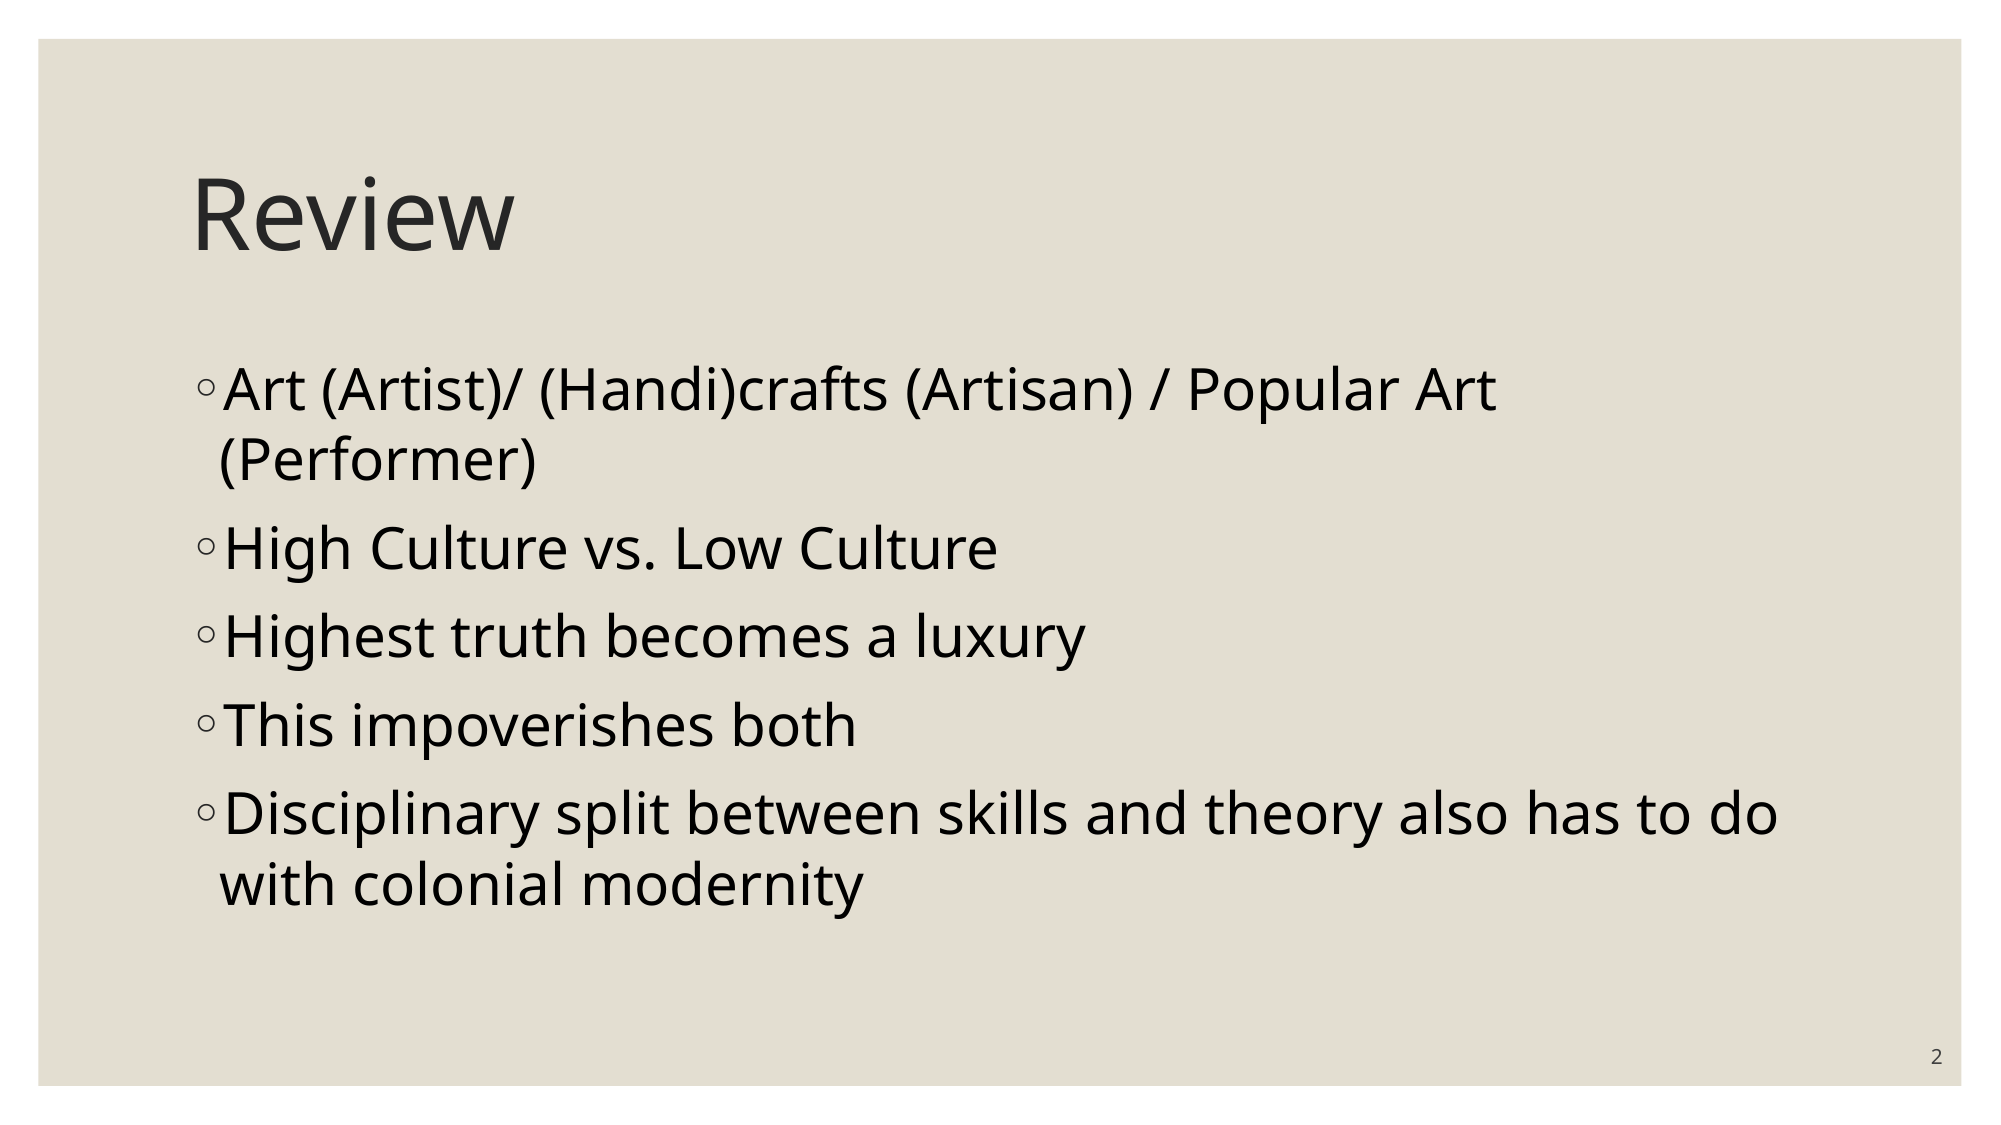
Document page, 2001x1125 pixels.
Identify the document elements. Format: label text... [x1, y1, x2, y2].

title Review [174, 105, 1825, 331]
slide_number 2 [1717, 1034, 1958, 1080]
list Art (Artist)/ (Handi)crafts (Artisan) / Popular Art (Performer) High Culture vs. Low Culture Highest truth becomes a luxury This impoverishes both Disciplinary split between skills and theory also has to do with colonial modernity [174, 345, 1825, 990]
